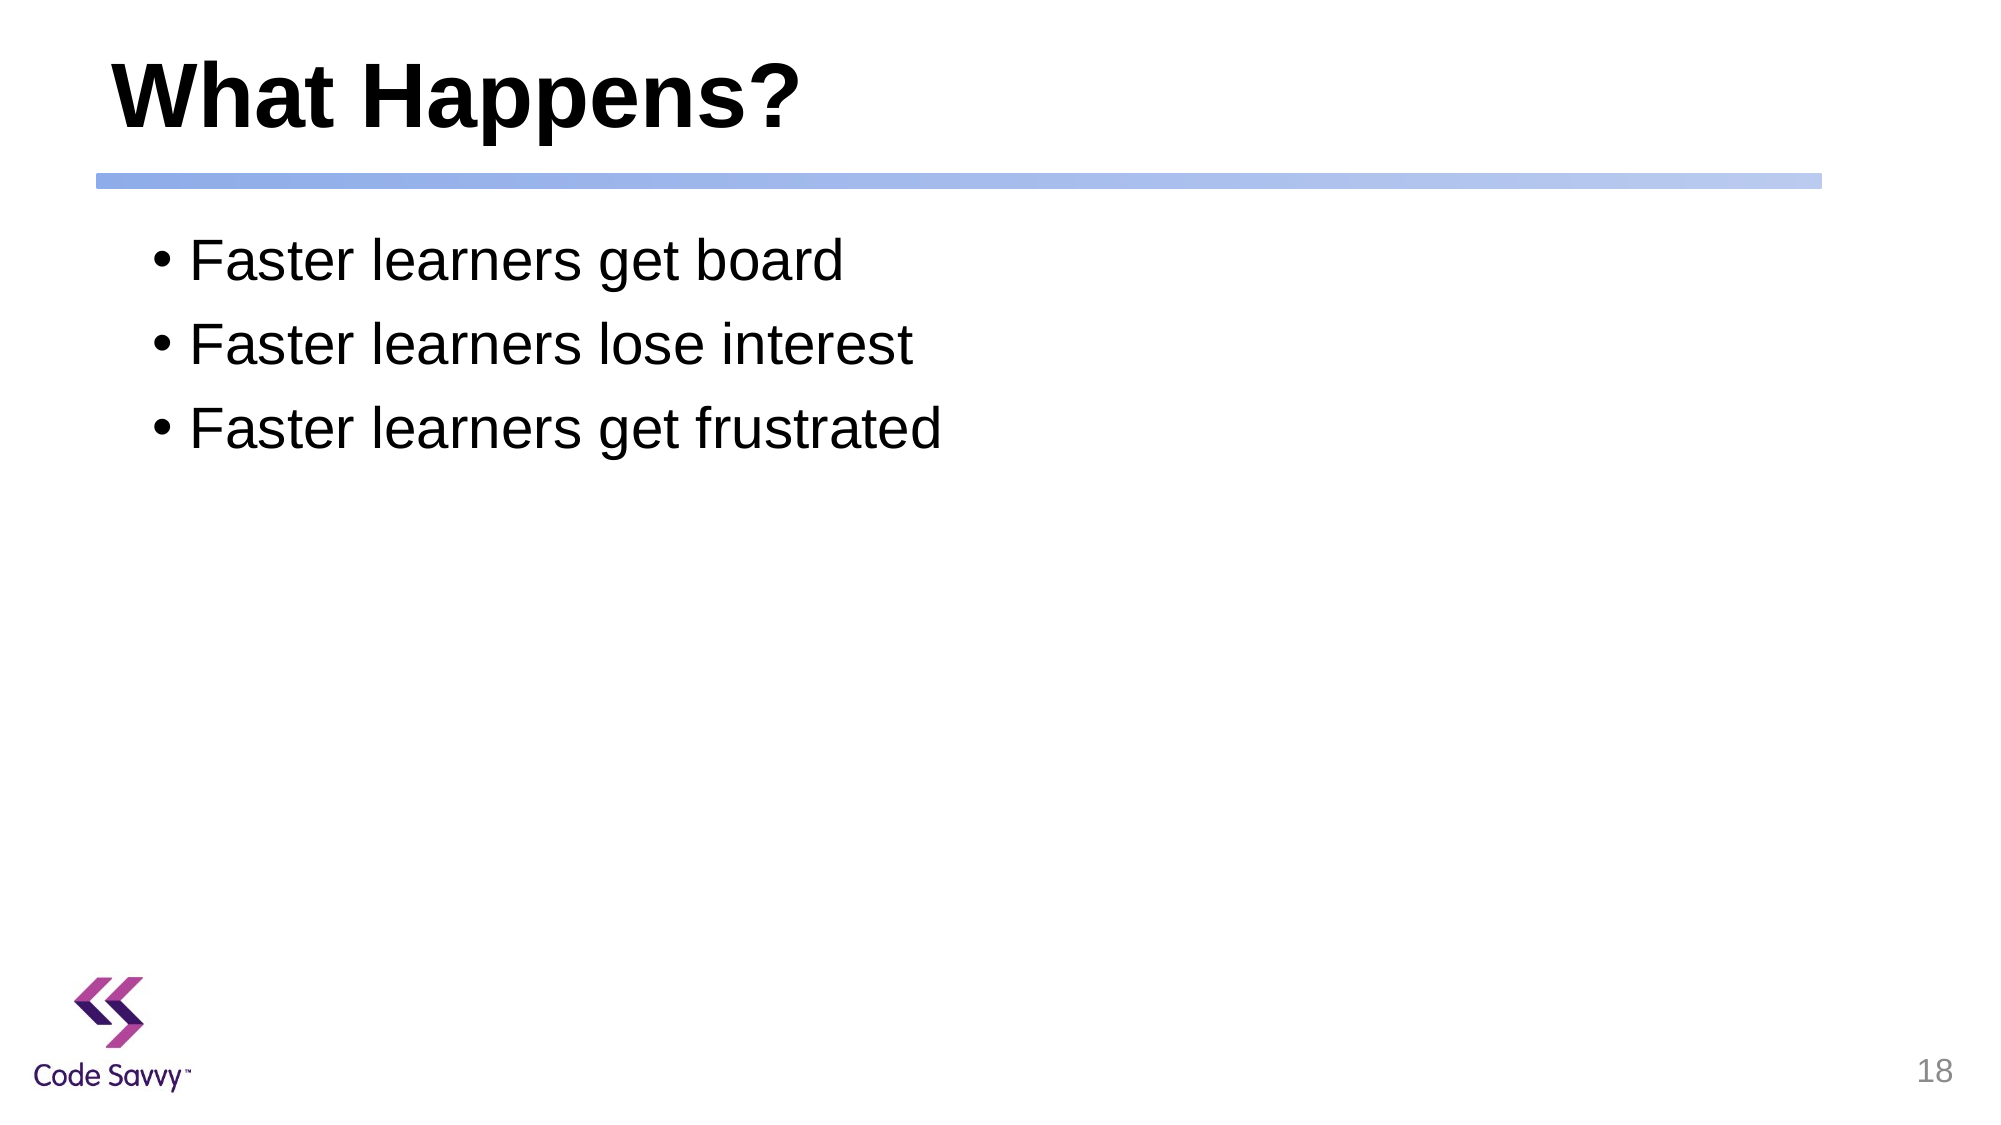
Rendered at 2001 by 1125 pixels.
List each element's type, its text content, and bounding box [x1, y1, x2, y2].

list Faster learners get board Faster learners lose interest Faster learners get frustrated [137, 222, 1863, 937]
slide_number 18 [1518, 1039, 1969, 1099]
title What Happens? [96, 26, 1822, 169]
picture [31, 971, 196, 1097]
